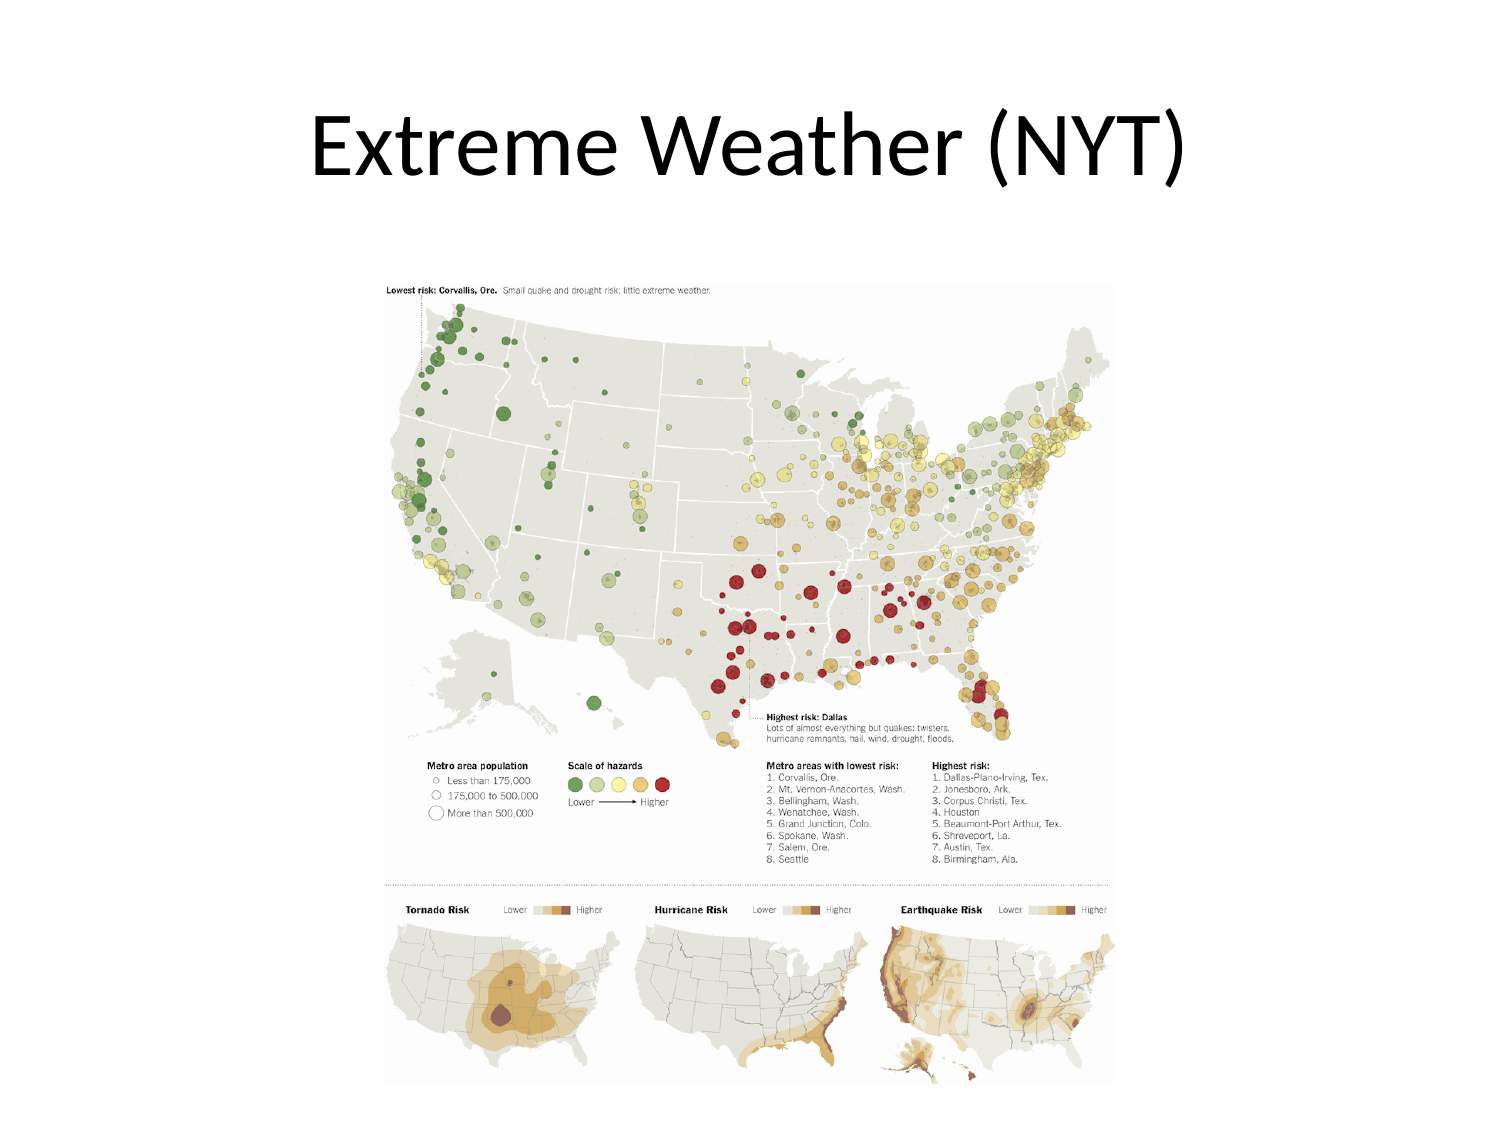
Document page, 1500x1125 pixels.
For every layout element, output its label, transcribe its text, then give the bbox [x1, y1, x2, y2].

picture [384, 284, 1116, 1085]
title Extreme Weather (NYT) [75, 45, 1425, 233]
